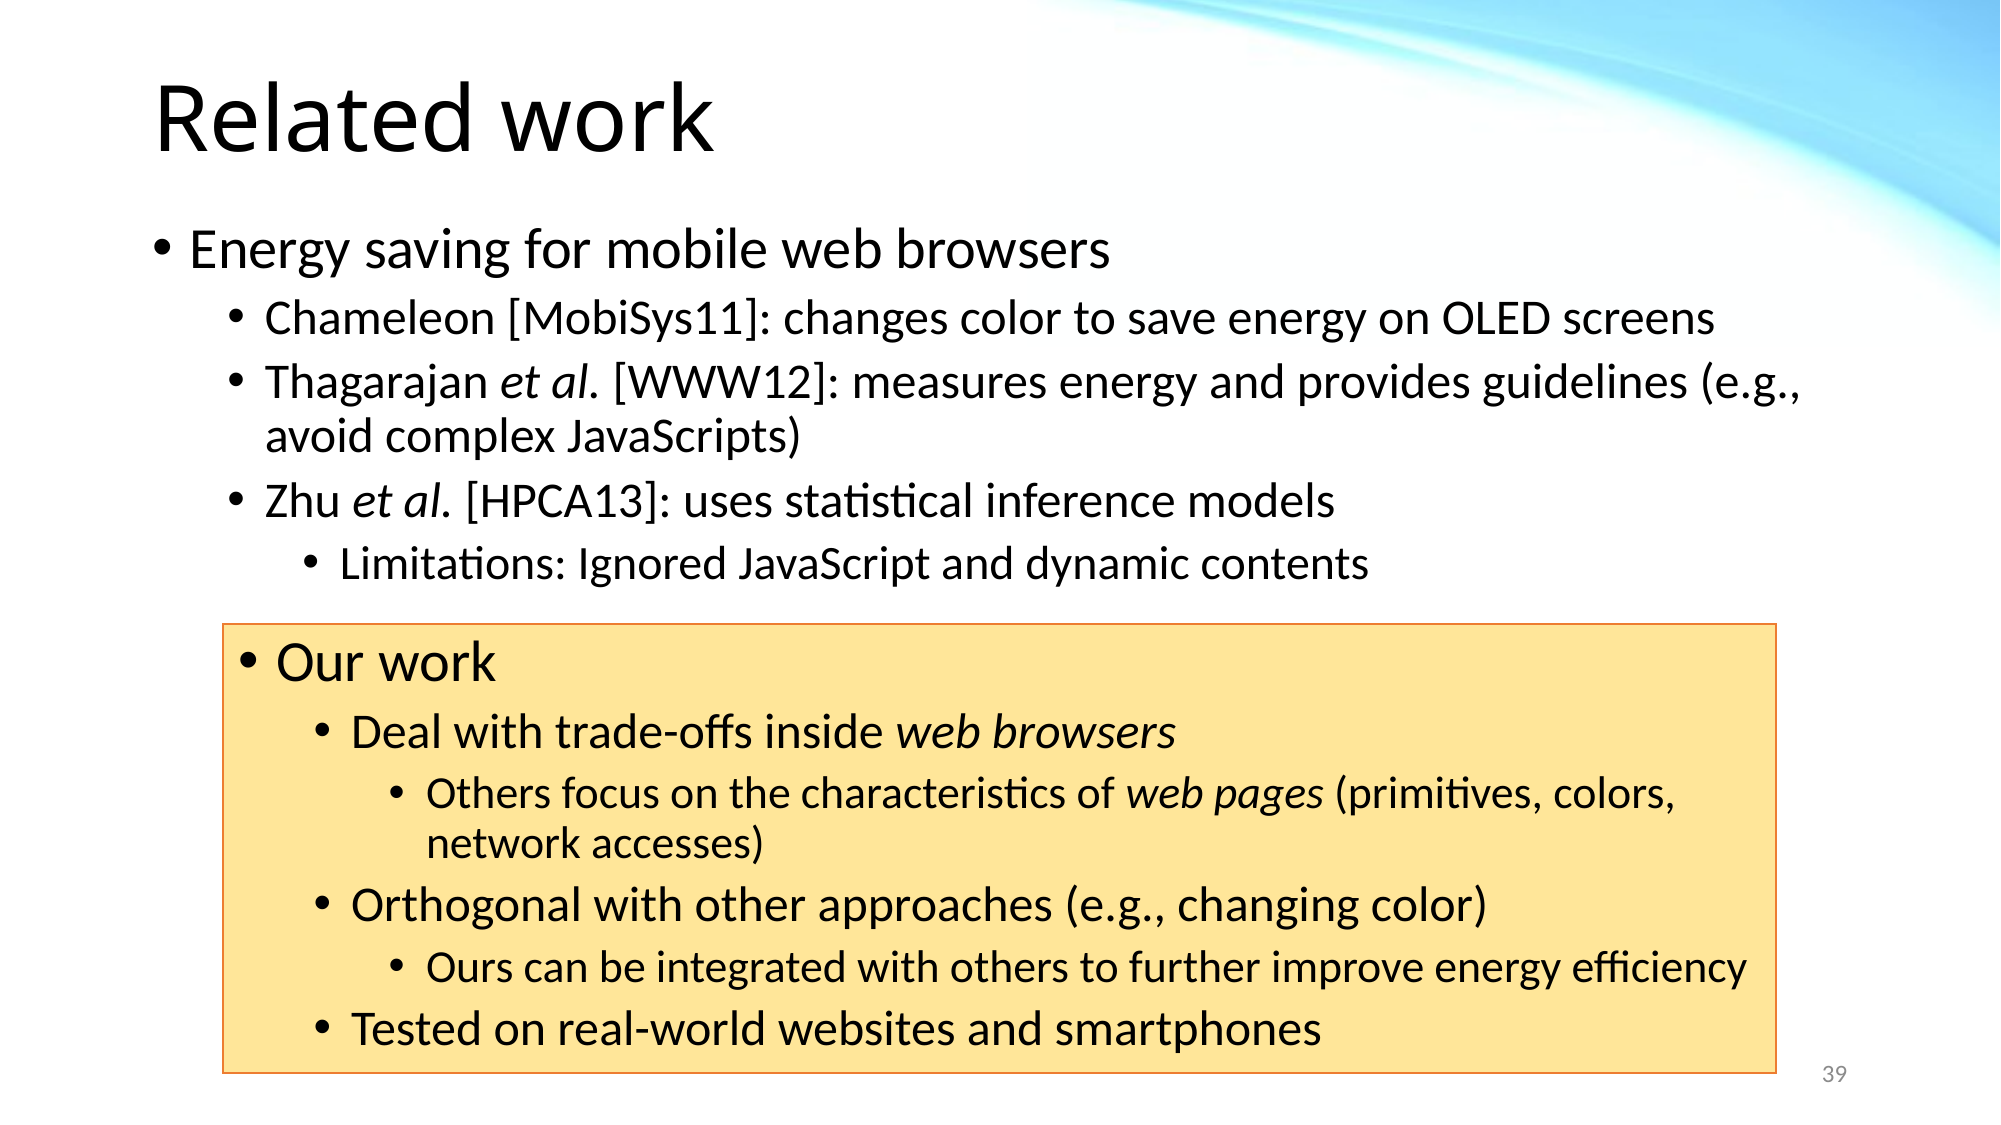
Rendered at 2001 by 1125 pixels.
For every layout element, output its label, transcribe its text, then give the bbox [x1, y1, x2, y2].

picture [1027, 0, 2000, 347]
slide_number 39 [1412, 1042, 1863, 1103]
list Energy saving for mobile web browsers Chameleon [MobiSys11]: changes color to save energy on OLED screens Thagarajan et al. [WWW12]: measures energy and provides guidelines (e.g., avoid complex JavaScripts) Zhu et al. [HPCA13]: uses statistical inference models Limitations: Ignored JavaScript and dynamic contents [137, 210, 1863, 1014]
title Related work [137, 49, 1863, 194]
text_box Our work Deal with trade-offs inside web browsers Others focus on the characteristics of web pages (primitives, colors, network accesses) Orthogonal with other approaches (e.g., changing color) Ours can be integrated with others to further improve energy efficiency Tested on real-world websites and smartphones [222, 623, 1777, 1074]
